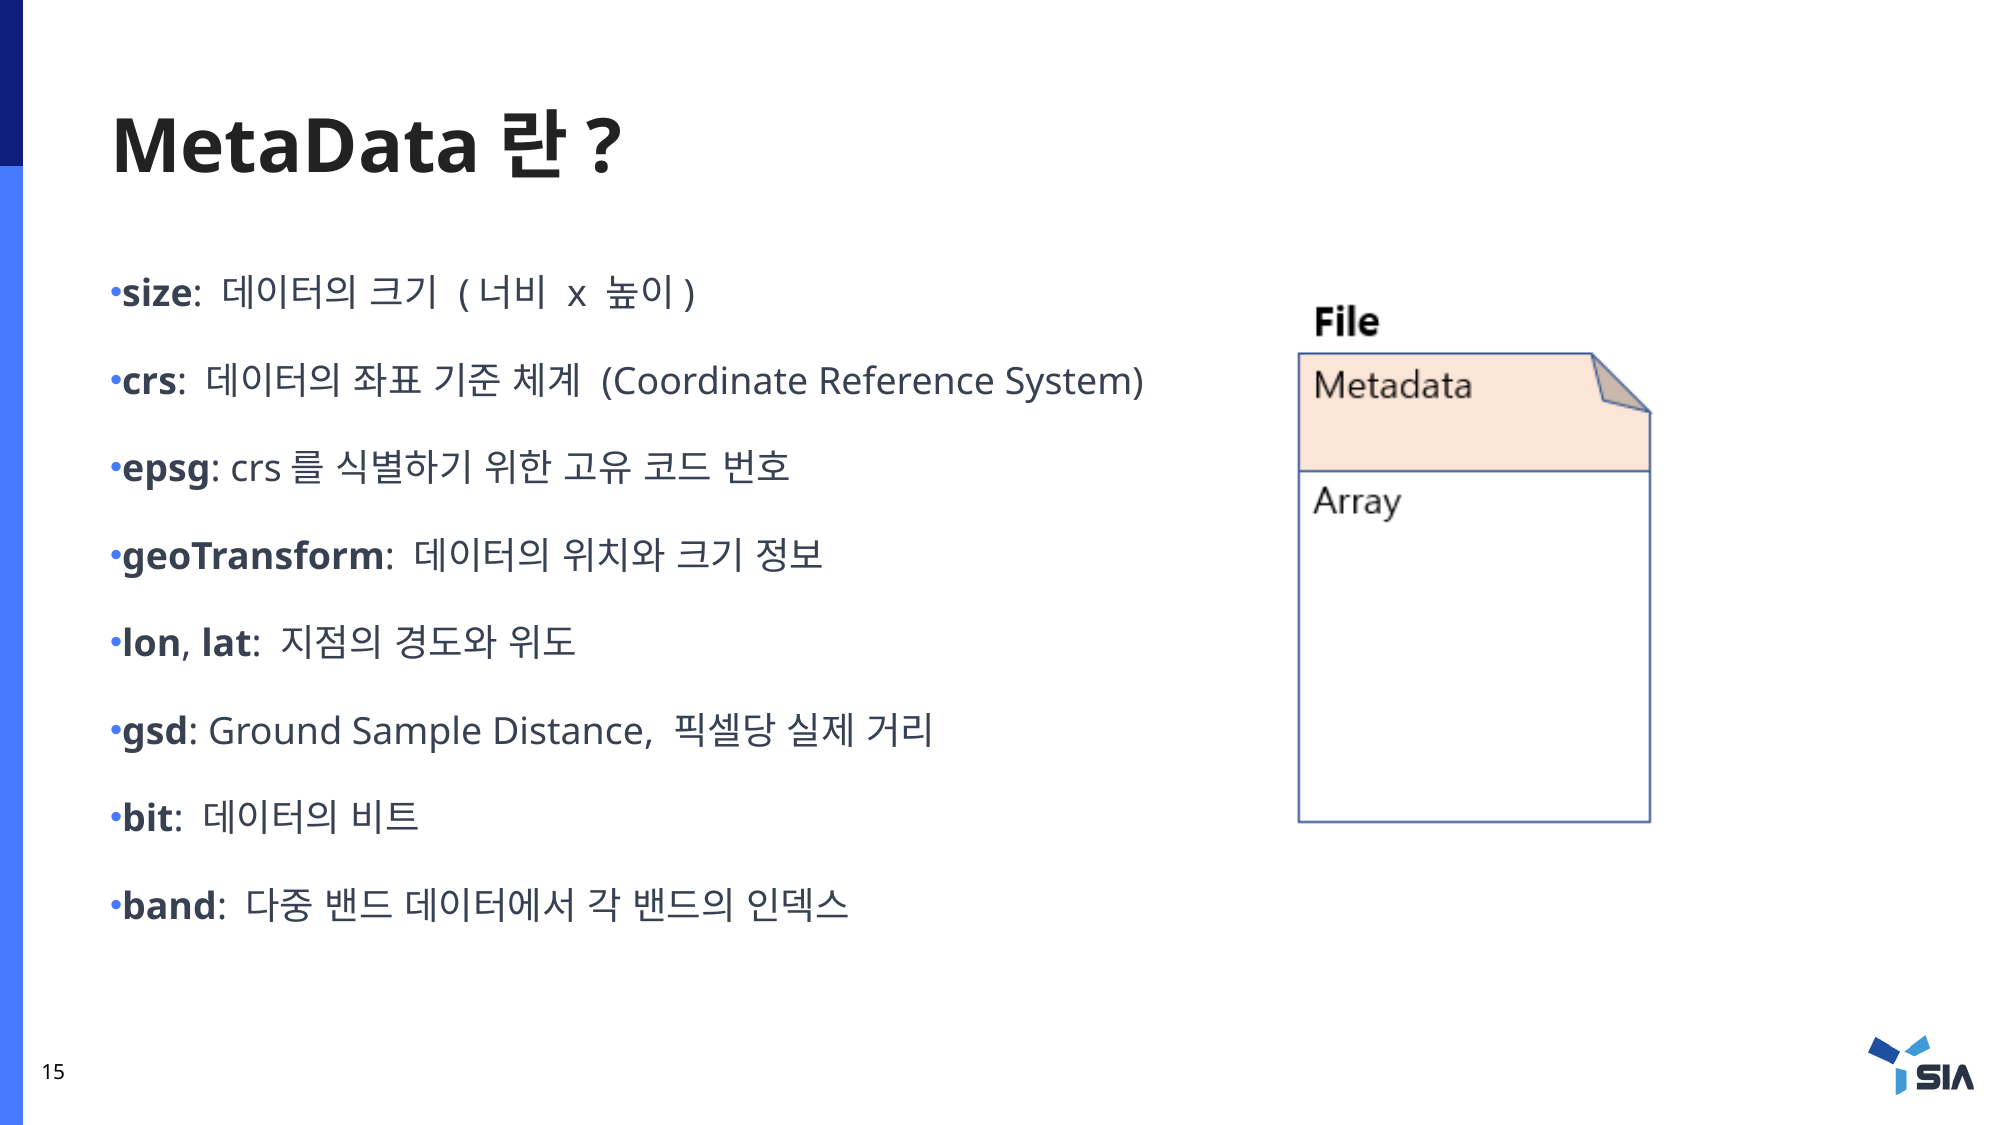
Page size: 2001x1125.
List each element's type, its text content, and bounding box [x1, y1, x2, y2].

list size: 데이터의 크기 (너비 x 높이) crs: 데이터의 좌표 기준 체계 (Coordinate Reference System) epsg: crs를 식별하기 위한 고유 코드 번호 geoTransform: 데이터의 위치와 크기 정보 lon, lat: 지점의 경도와 위도 gsd: Ground Sample Distance, 픽셀당 실제 거리 bit: 데이터의 비트 band: 다중 밴드 데이터에서 각 밴드의 인덱스 [95, 239, 1905, 1016]
picture [0, 0, 23, 1125]
picture [1868, 1035, 1974, 1095]
slide_number 15 [26, 1034, 200, 1095]
picture [1285, 286, 1667, 839]
title MetaData란? [95, 90, 1905, 215]
